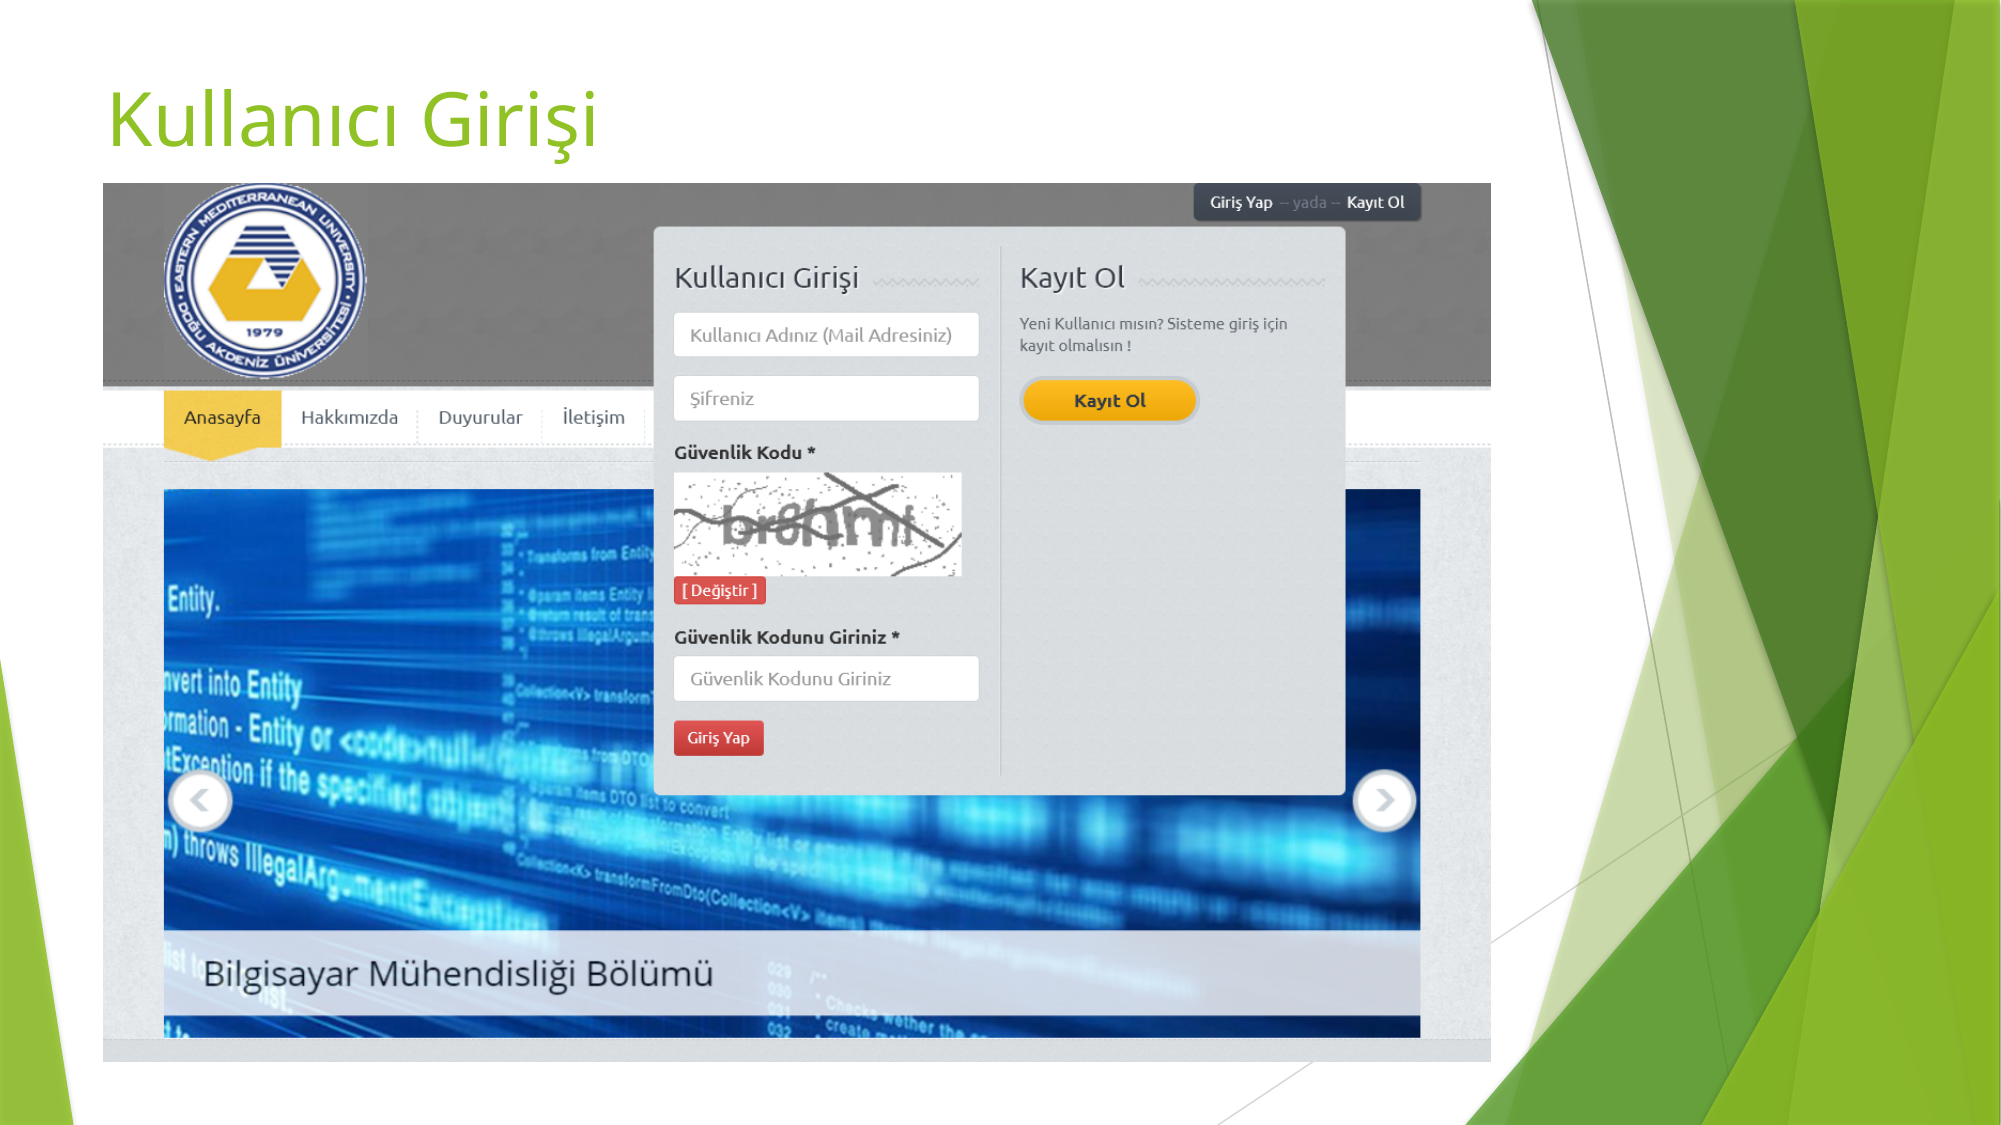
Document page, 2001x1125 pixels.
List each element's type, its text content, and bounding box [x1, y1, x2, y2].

picture [102, 183, 1492, 1062]
title Kullanıcı Girişi [91, 63, 1503, 281]
